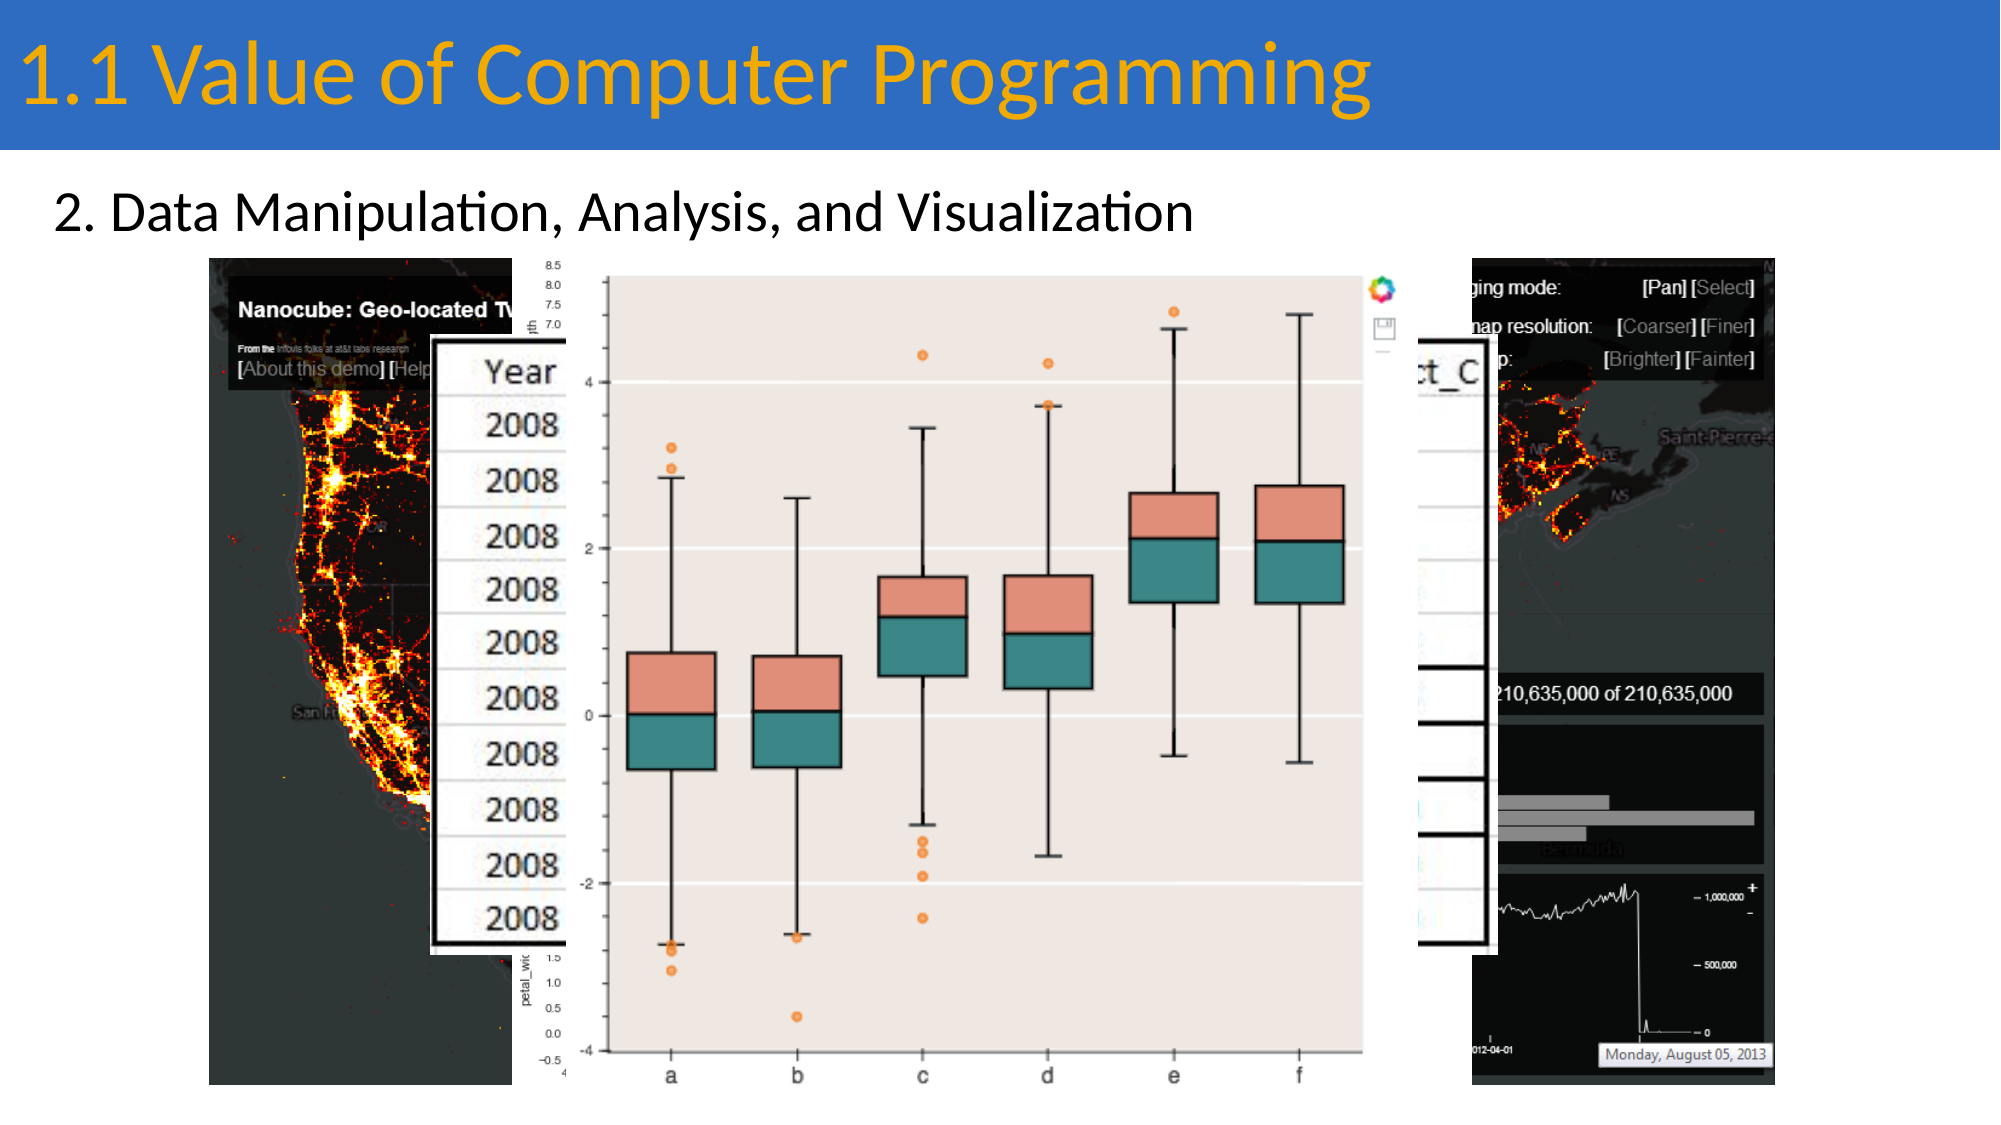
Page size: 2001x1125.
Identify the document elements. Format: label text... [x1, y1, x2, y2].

list 2. Data Manipulation, Analysis, and Visualization [38, 173, 1979, 1006]
picture [209, 252, 1775, 1106]
title 1.1 Value of Computer Programming [0, 0, 2000, 150]
